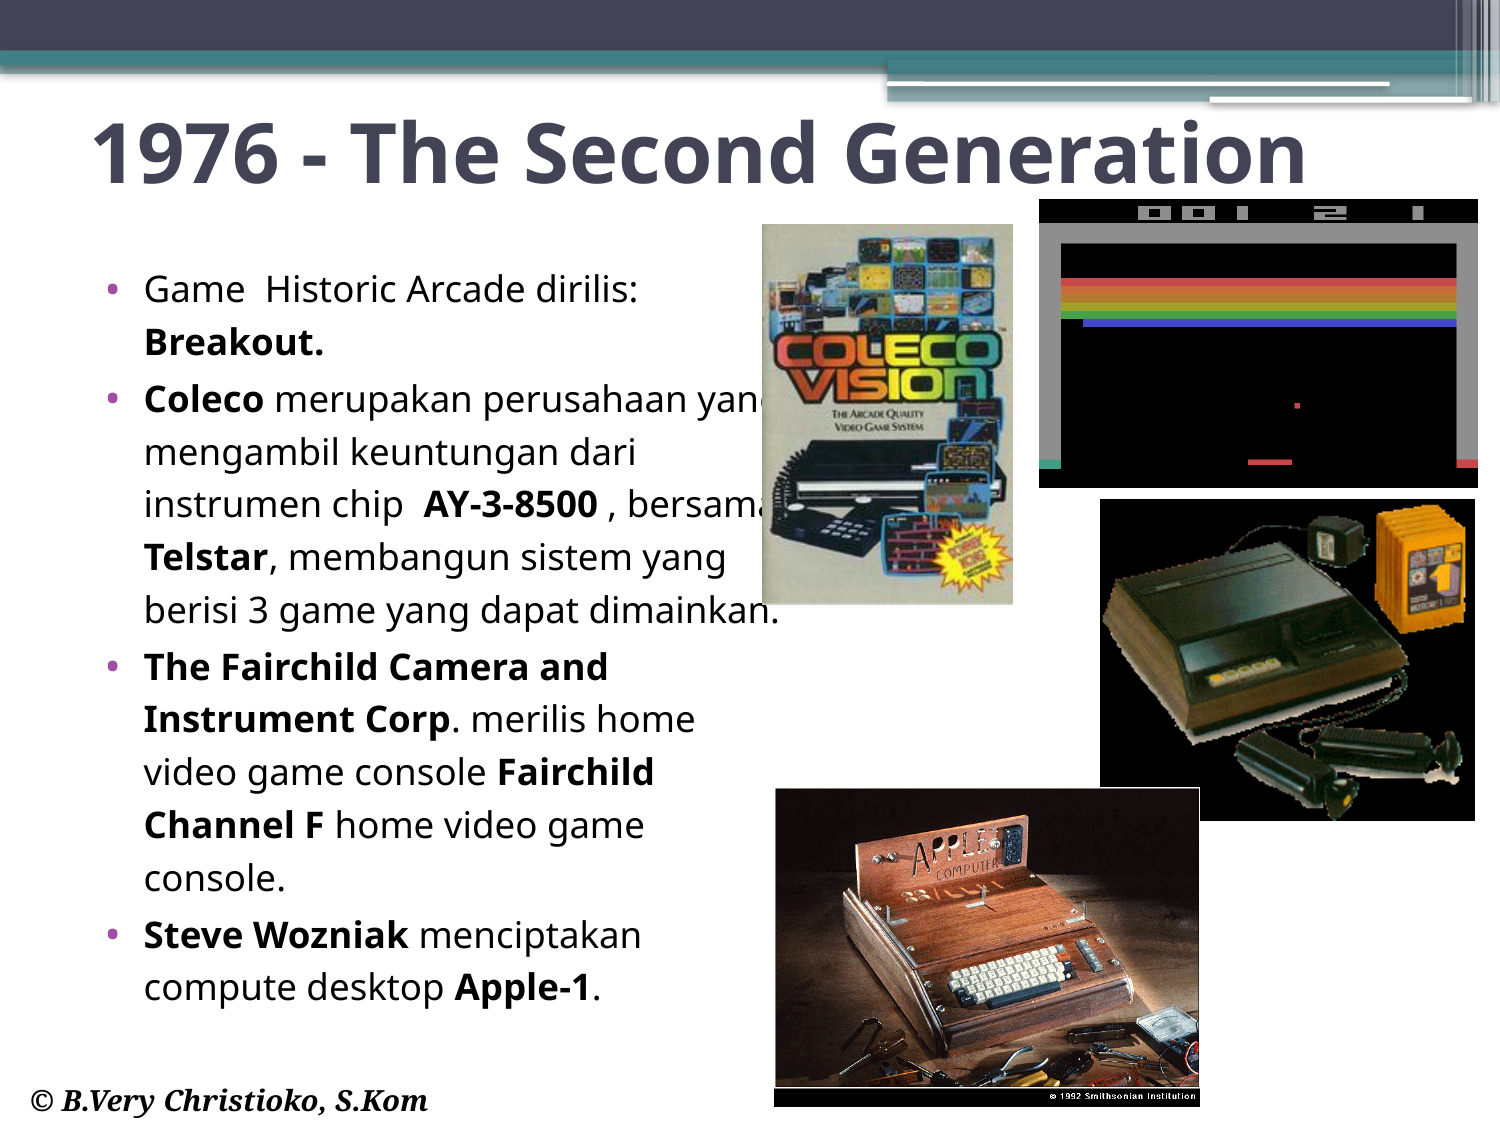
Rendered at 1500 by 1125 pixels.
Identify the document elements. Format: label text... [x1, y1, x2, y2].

picture [762, 224, 1013, 605]
title 1976 - The Second Generation [75, 62, 1425, 238]
picture [774, 499, 1476, 1107]
text_box © B.Very Christioko, S.Kom [15, 1074, 444, 1125]
list Game Historic Arcade dirilis: Breakout. Coleco merupakan perusahaan yang mengambil keuntungan dari instrumen chip AY-3-8500 , bersama Telstar, membangun sistem yang berisi 3 game yang dapat dimainkan. The Fairchild Camera and Instrument Corp. merilis home video game console Fairchild Channel F home video game console. Steve Wozniak menciptakan compute desktop Apple-1. [75, 249, 800, 1079]
picture [1038, 199, 1478, 488]
